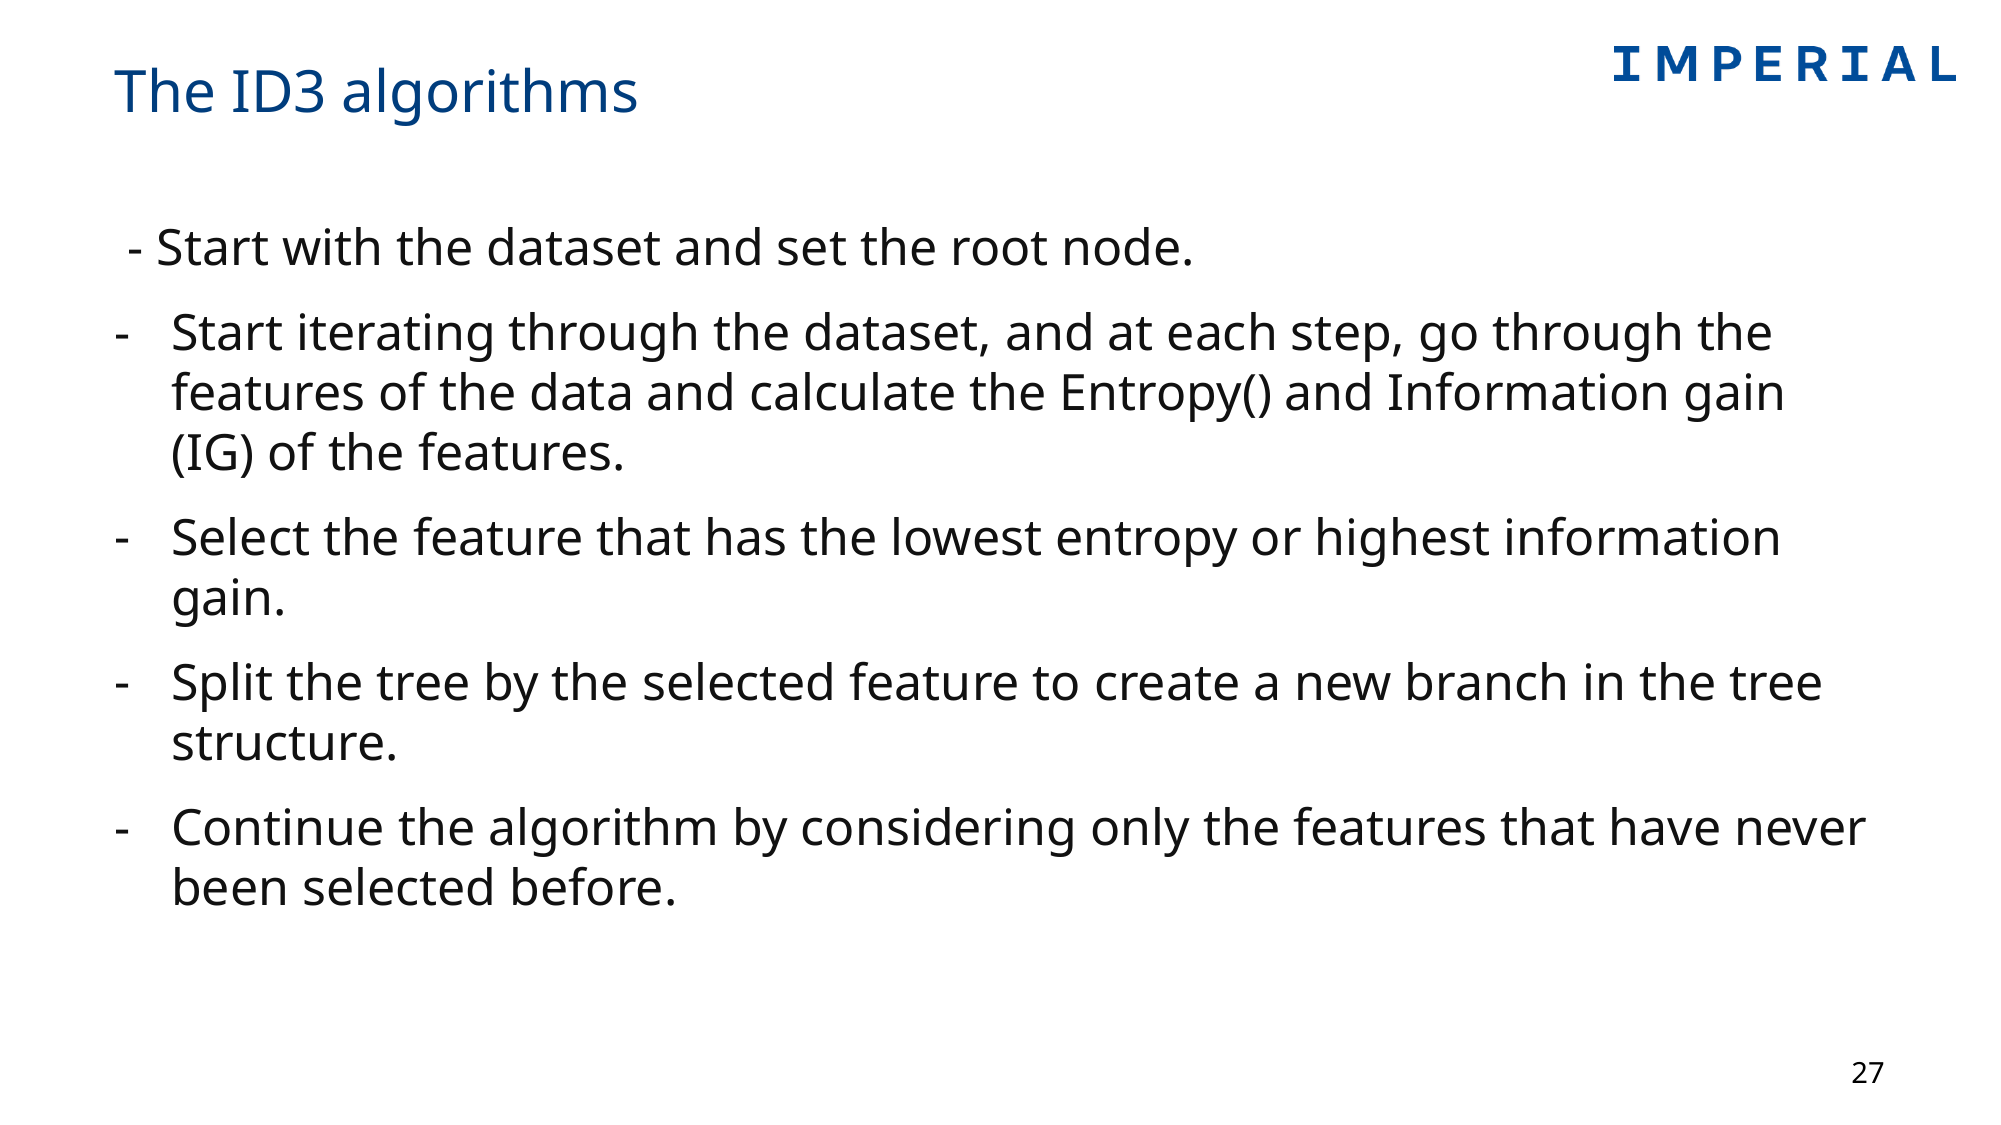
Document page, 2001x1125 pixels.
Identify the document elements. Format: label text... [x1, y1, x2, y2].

title The ID3 algorithms [99, 0, 1900, 184]
picture [1900, 46, 1956, 81]
slide_number 27 [1433, 1046, 1901, 1103]
